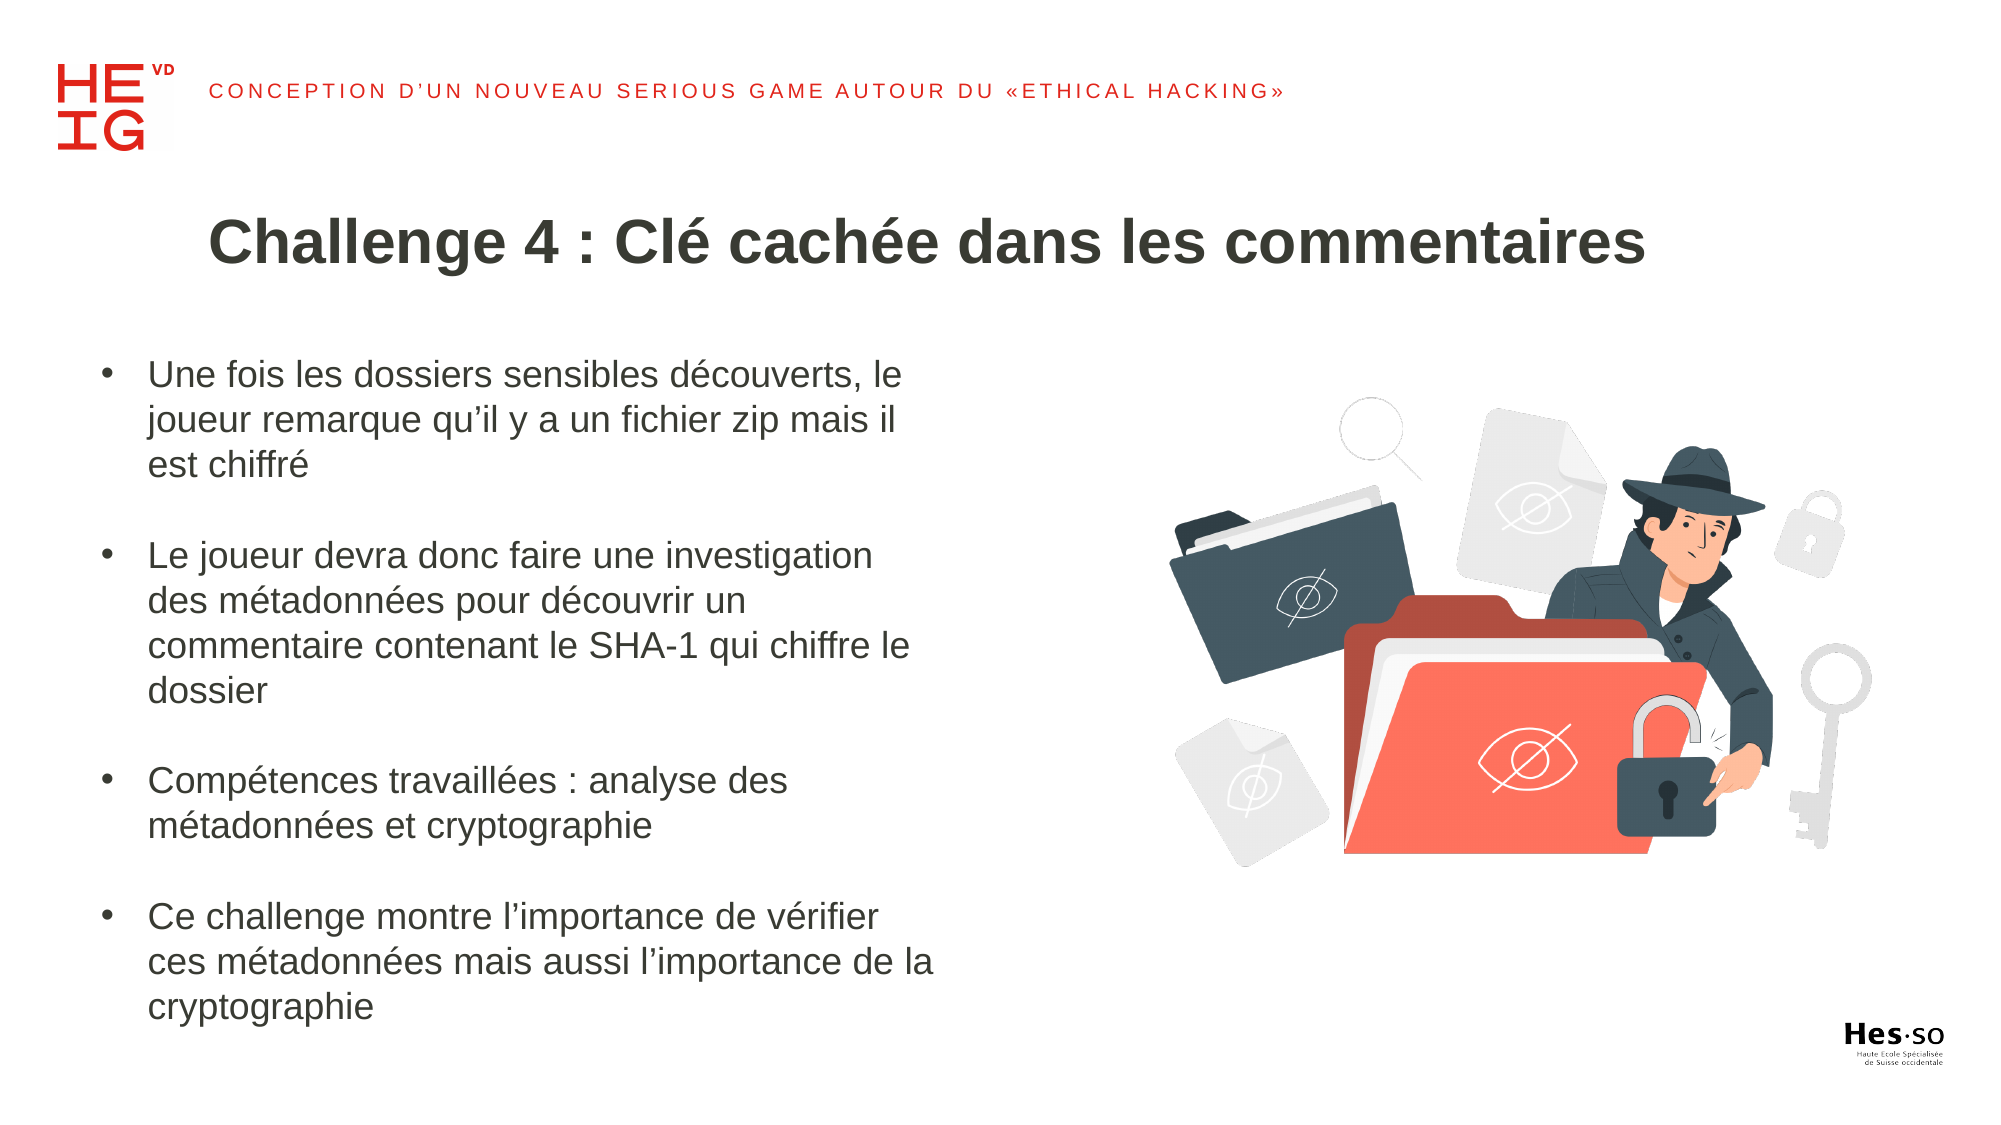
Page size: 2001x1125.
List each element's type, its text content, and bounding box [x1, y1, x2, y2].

list Une fois les dossiers sensibles découverts, le joueur remarque qu’il y a un fichier zip mais il est chiffré Le joueur devra donc faire une investigation des métadonnées pour découvrir un commentaire contenant le SHA-1 qui chiffre le dossier Compétences travaillées : analyse des métadonnées et cryptographie Ce challenge montre l’importance de vérifier ces métadonnées mais aussi l’importance de la cryptographie [100, 342, 950, 844]
picture [1095, 215, 1957, 1089]
list Challenge 4 : Clé cachée dans les commentaires [208, 202, 1792, 286]
picture [58, 64, 174, 151]
list Conception d’un nouveau serious game autour du «Ethical Hacking» [208, 79, 1368, 146]
